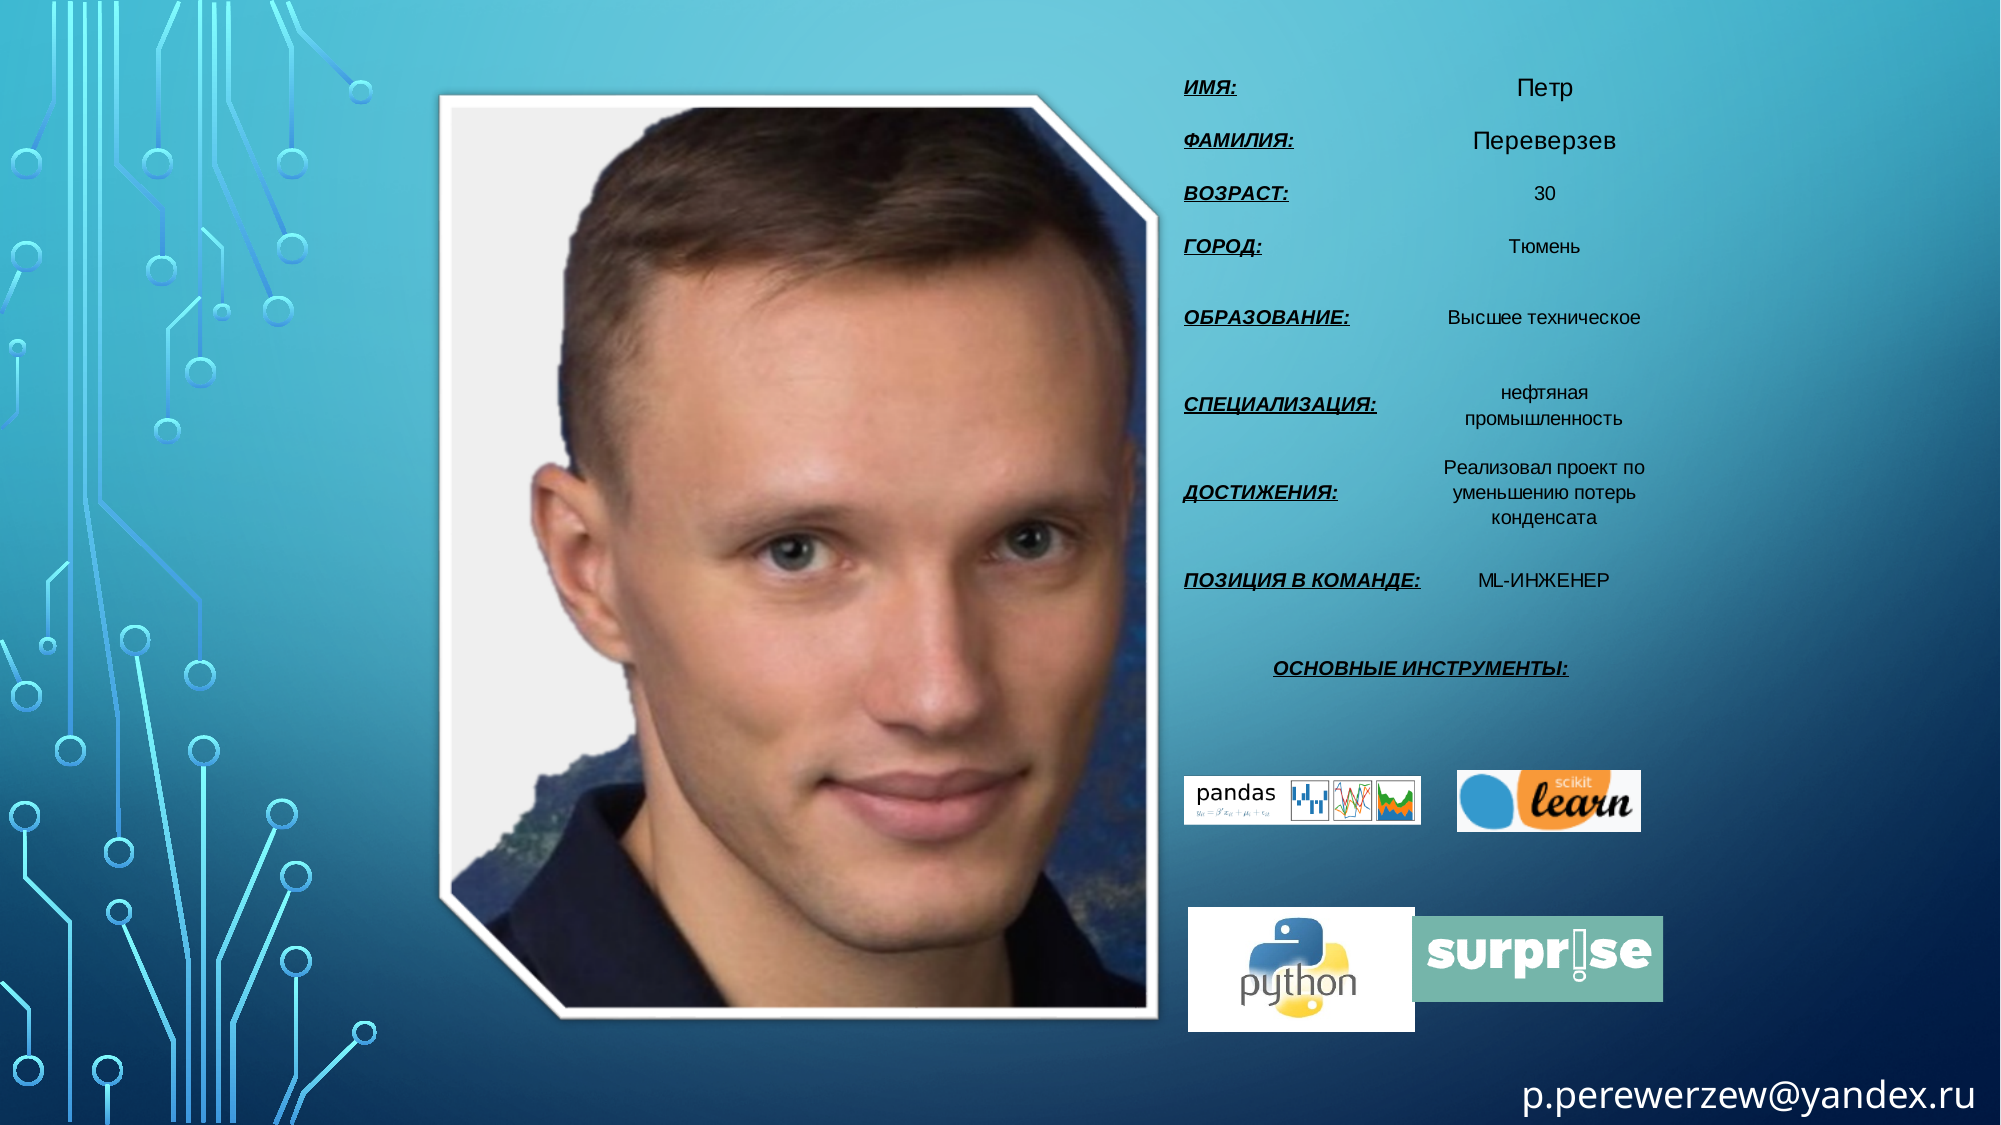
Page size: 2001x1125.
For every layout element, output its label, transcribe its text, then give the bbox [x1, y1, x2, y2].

text_box p.perewerzew@yandex.ru [1506, 1063, 1992, 1124]
picture [412, 59, 1664, 1065]
